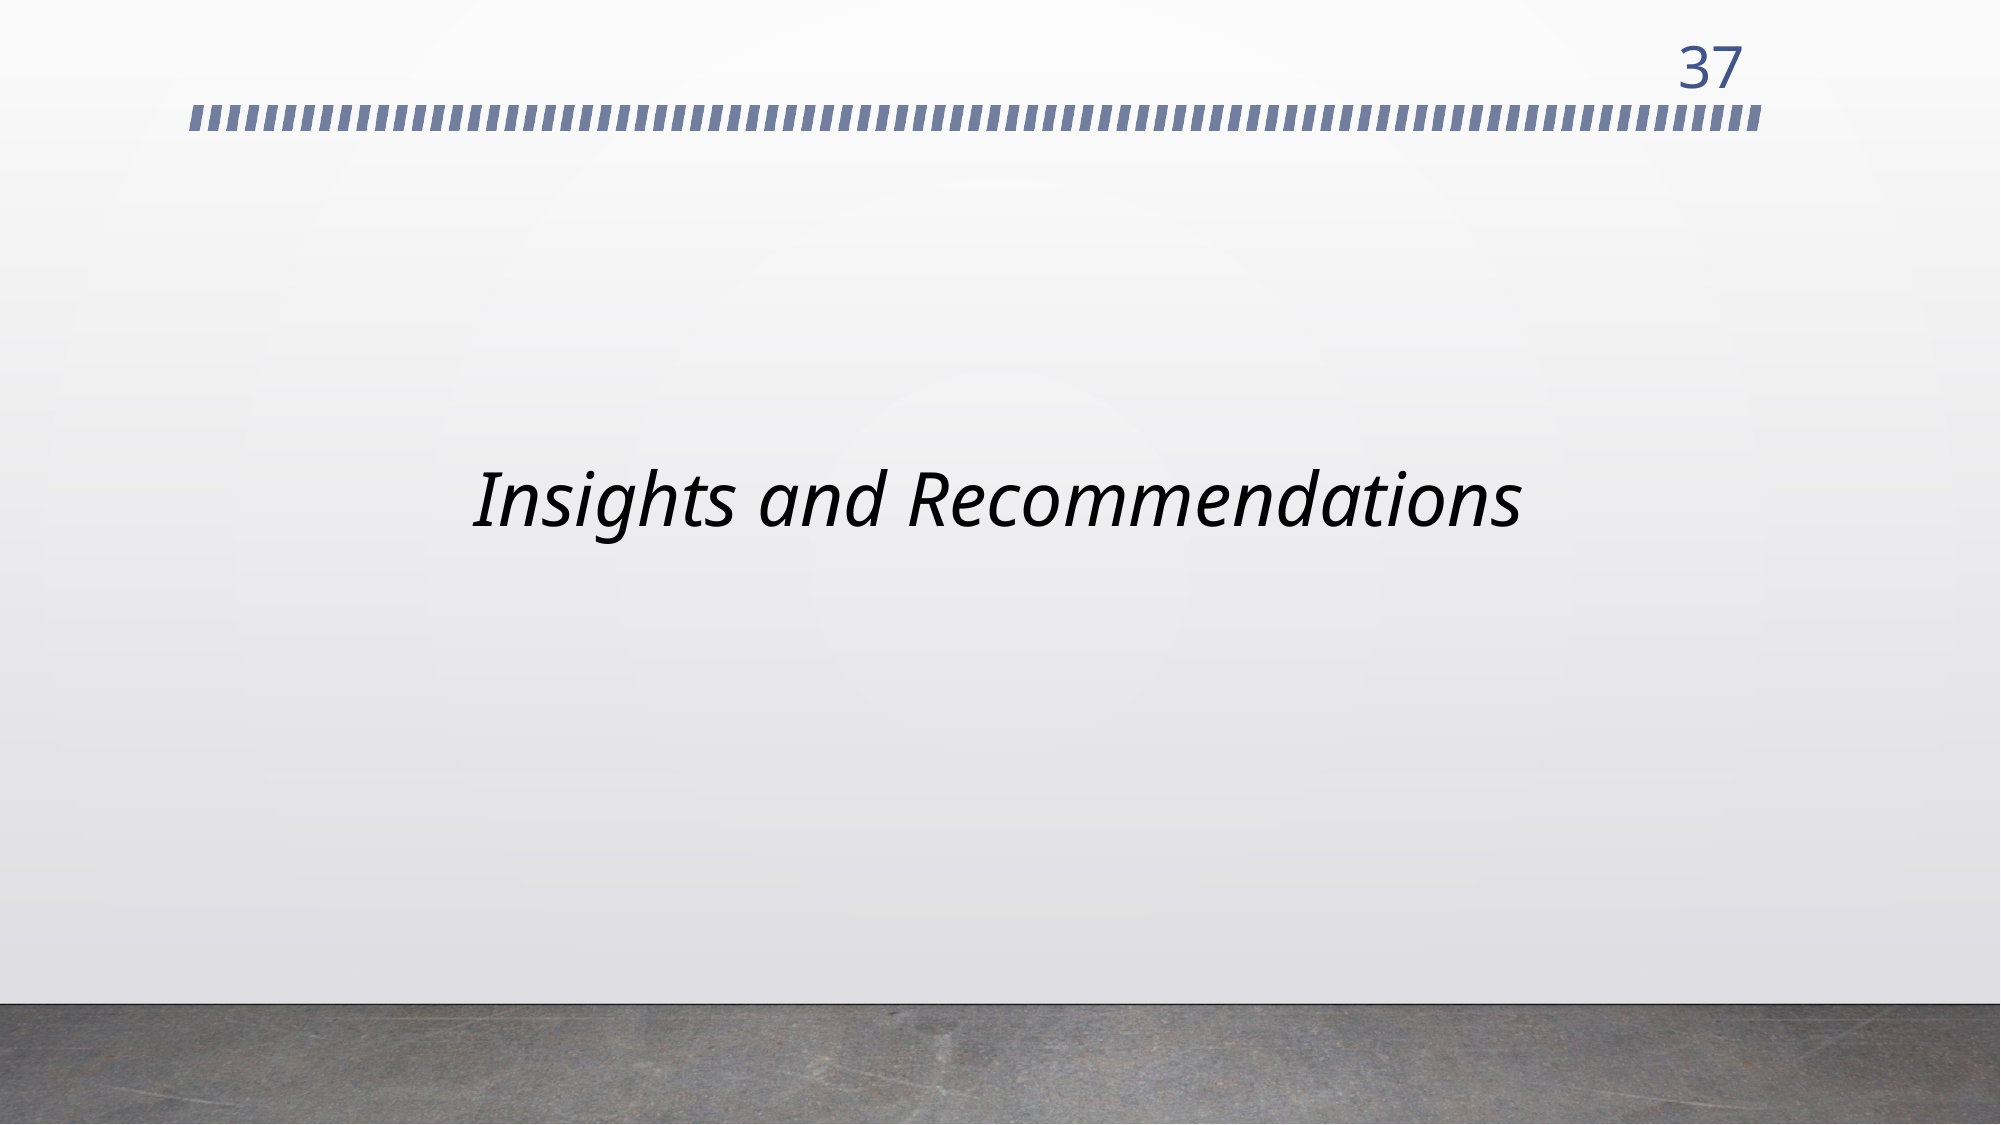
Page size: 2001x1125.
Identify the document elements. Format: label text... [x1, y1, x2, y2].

title Insights and Recommendations [137, 453, 1863, 672]
slide_number 37 [1626, 22, 1760, 106]
picture [0, 1004, 2000, 1124]
